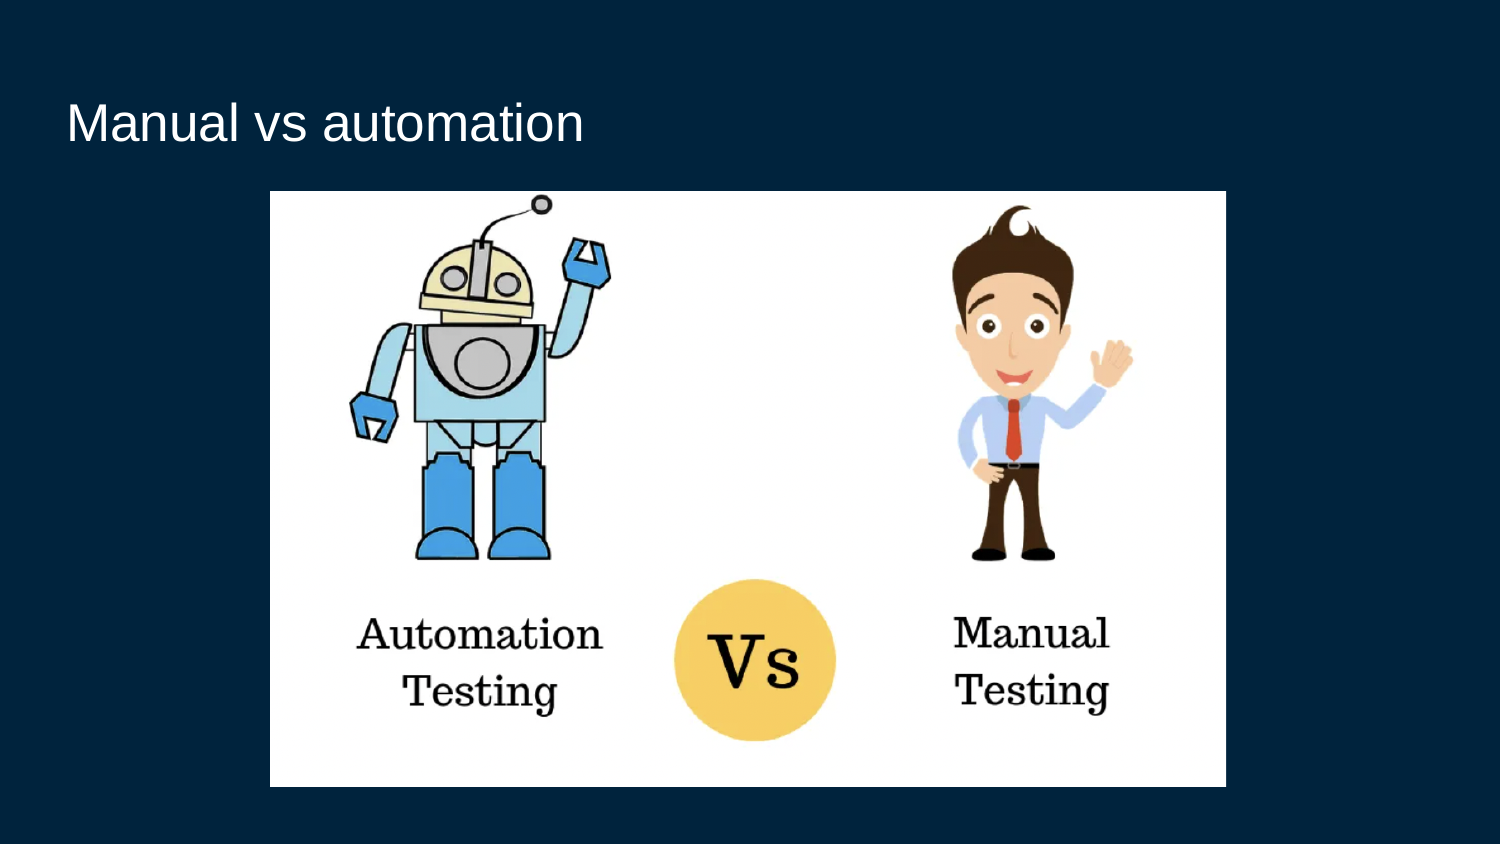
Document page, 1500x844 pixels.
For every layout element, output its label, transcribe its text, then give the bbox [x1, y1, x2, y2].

title Manual vs automation [51, 72, 1449, 167]
picture [269, 190, 1227, 815]
